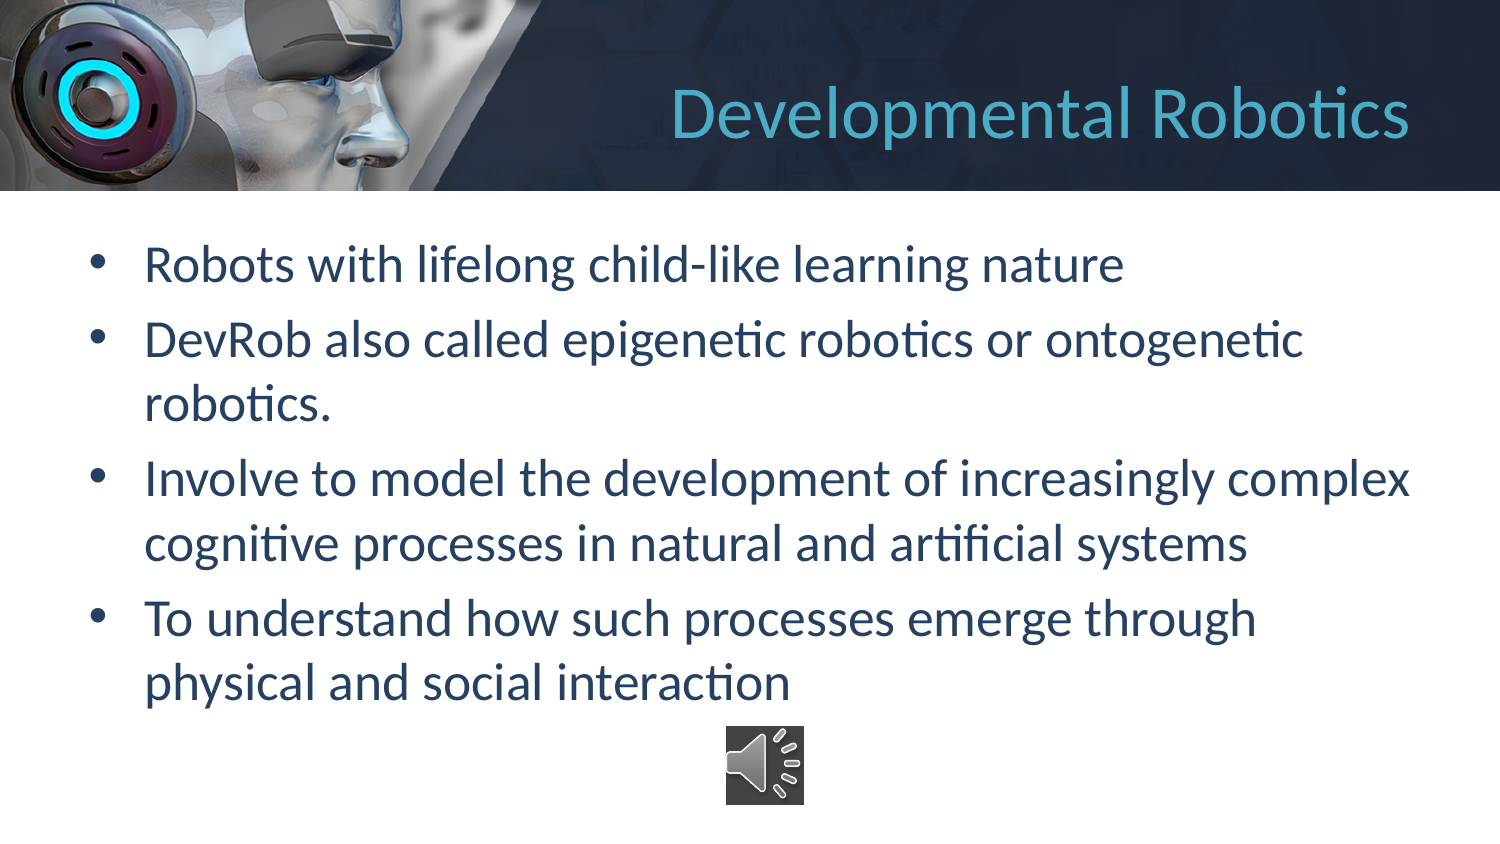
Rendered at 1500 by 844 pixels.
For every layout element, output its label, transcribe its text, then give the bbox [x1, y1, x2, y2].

picture [0, 0, 1500, 844]
title Developmental Robotics [73, 46, 1427, 172]
list Robots with lifelong child-like learning nature DevRob also called epigenetic robotics or ontogenetic robotics. Involve to model the development of increasingly complex cognitive processes in natural and artificial systems To understand how such processes emerge through physical and social interaction [73, 221, 1427, 773]
